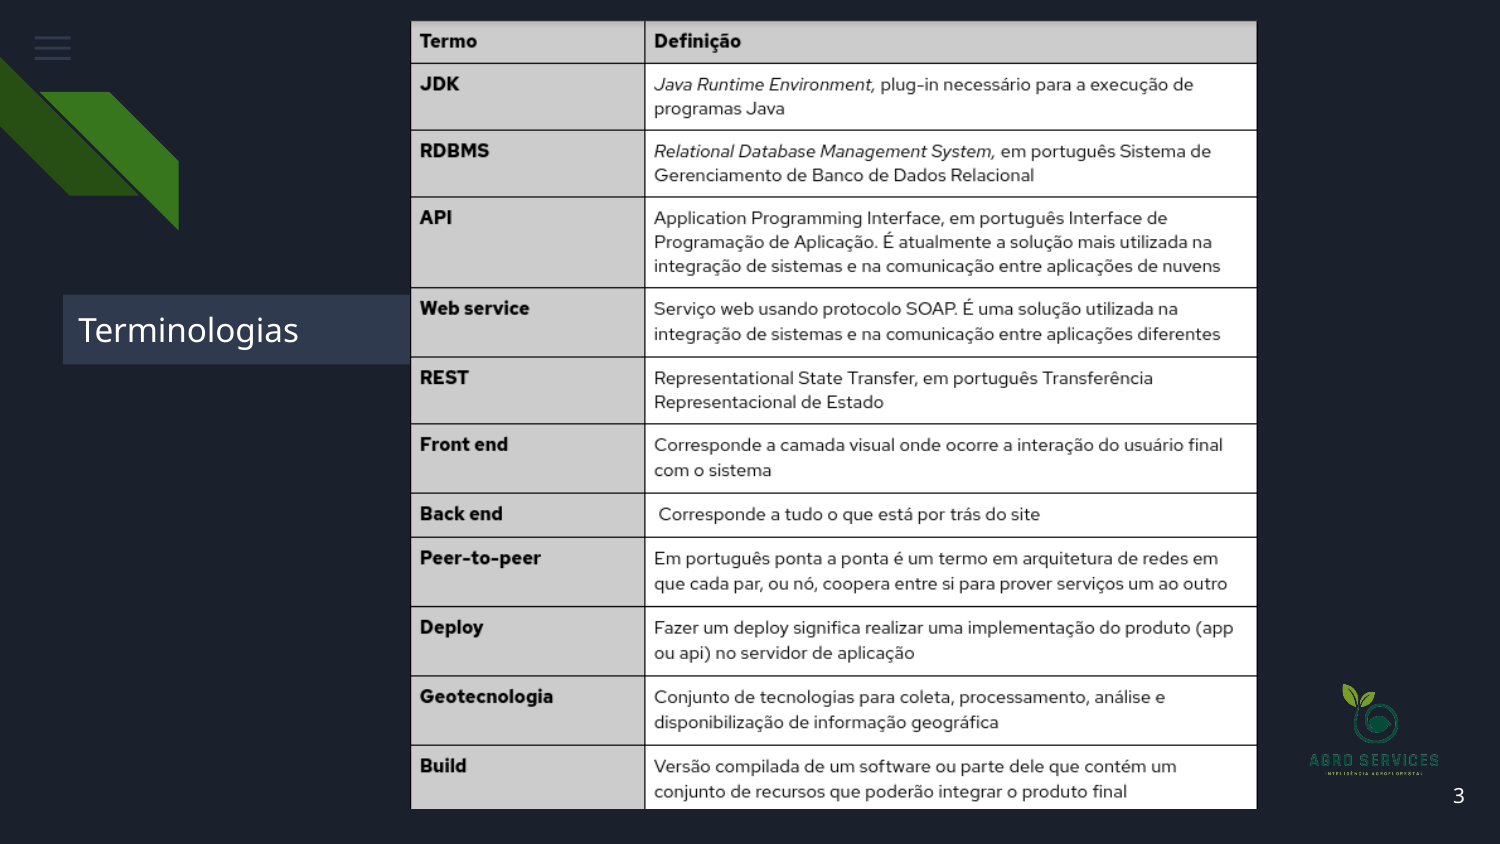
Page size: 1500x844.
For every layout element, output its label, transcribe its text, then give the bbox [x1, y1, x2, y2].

picture [1306, 681, 1441, 778]
slide_number ‹#› [1389, 764, 1480, 830]
picture [410, 20, 1258, 809]
text_box Terminologias [63, 294, 405, 365]
